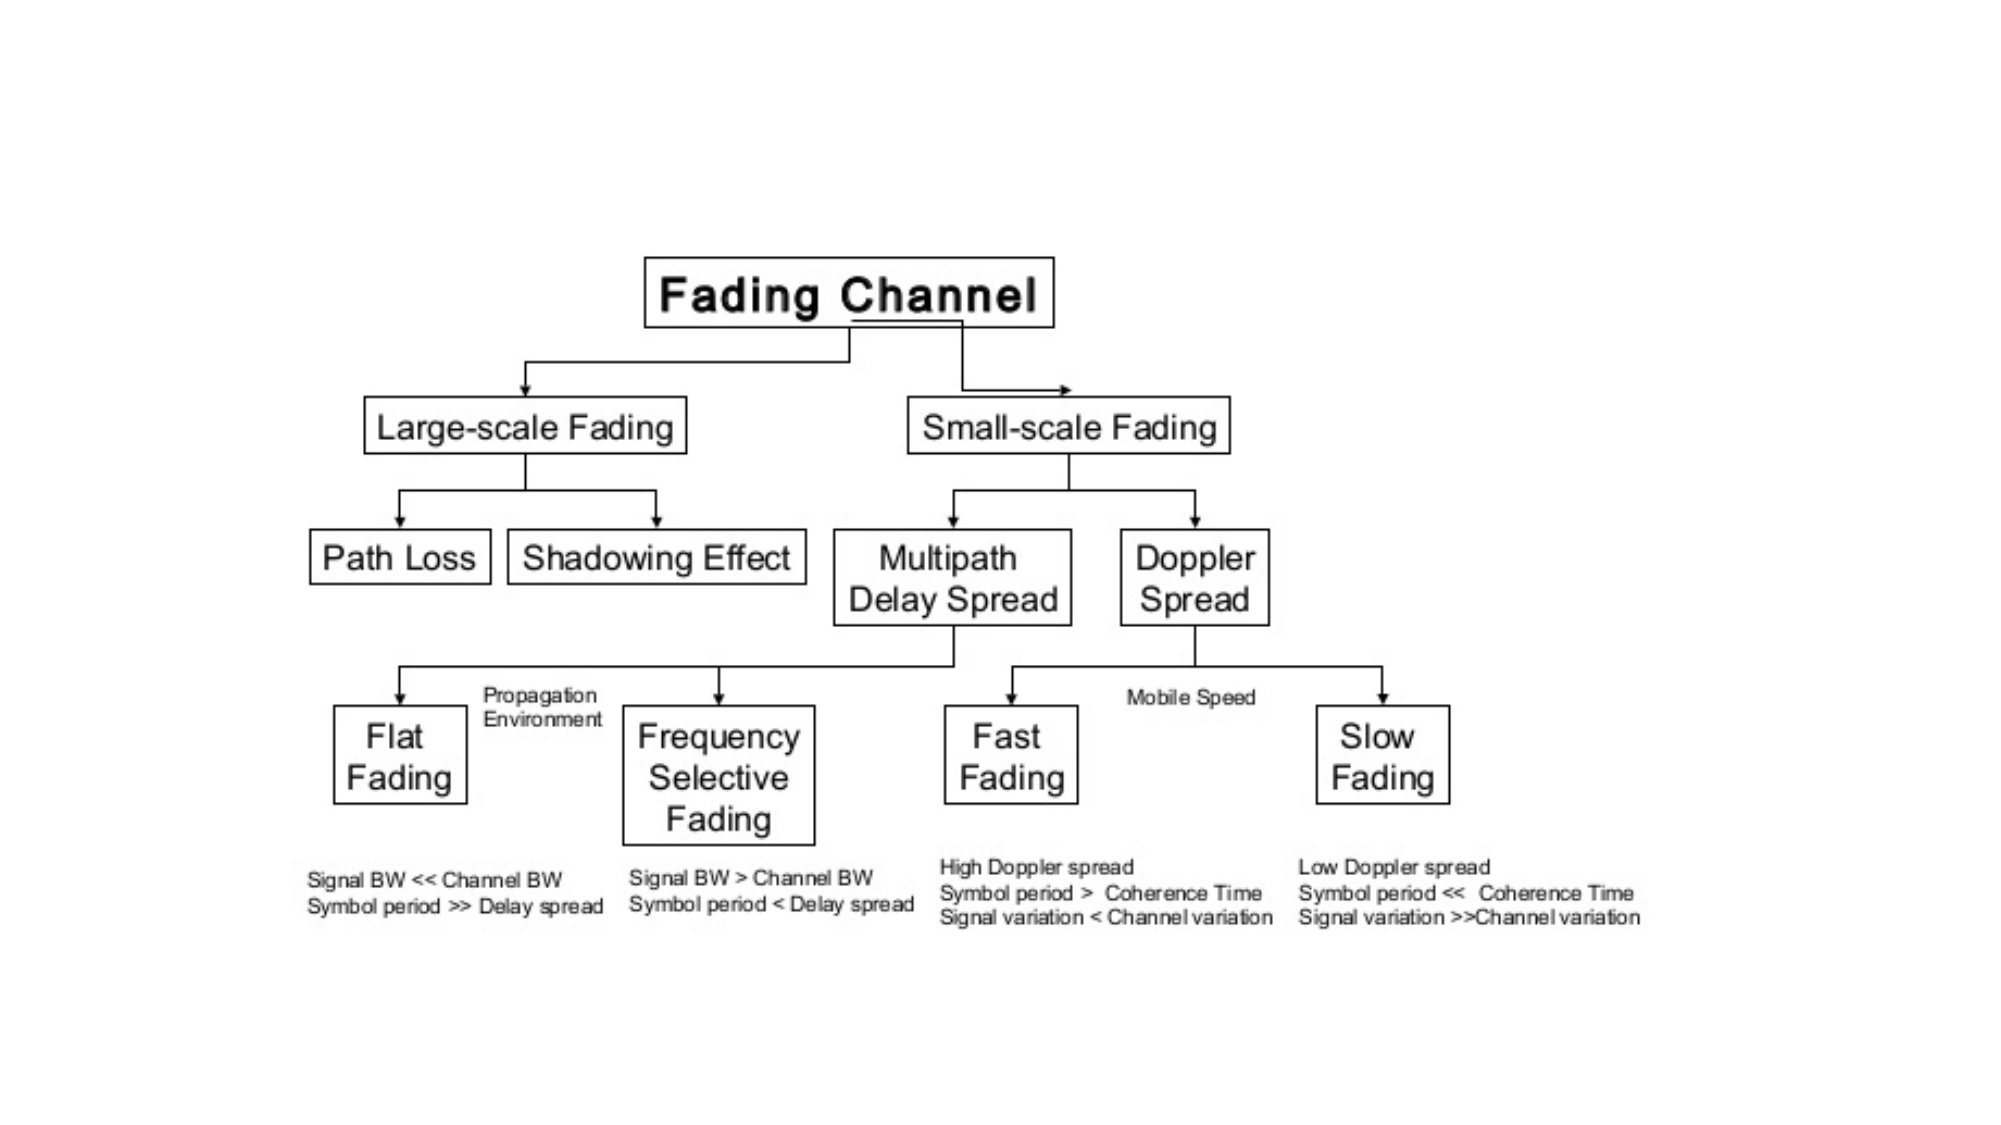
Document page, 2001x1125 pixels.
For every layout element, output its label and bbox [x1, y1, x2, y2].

picture [275, 44, 1662, 1086]
